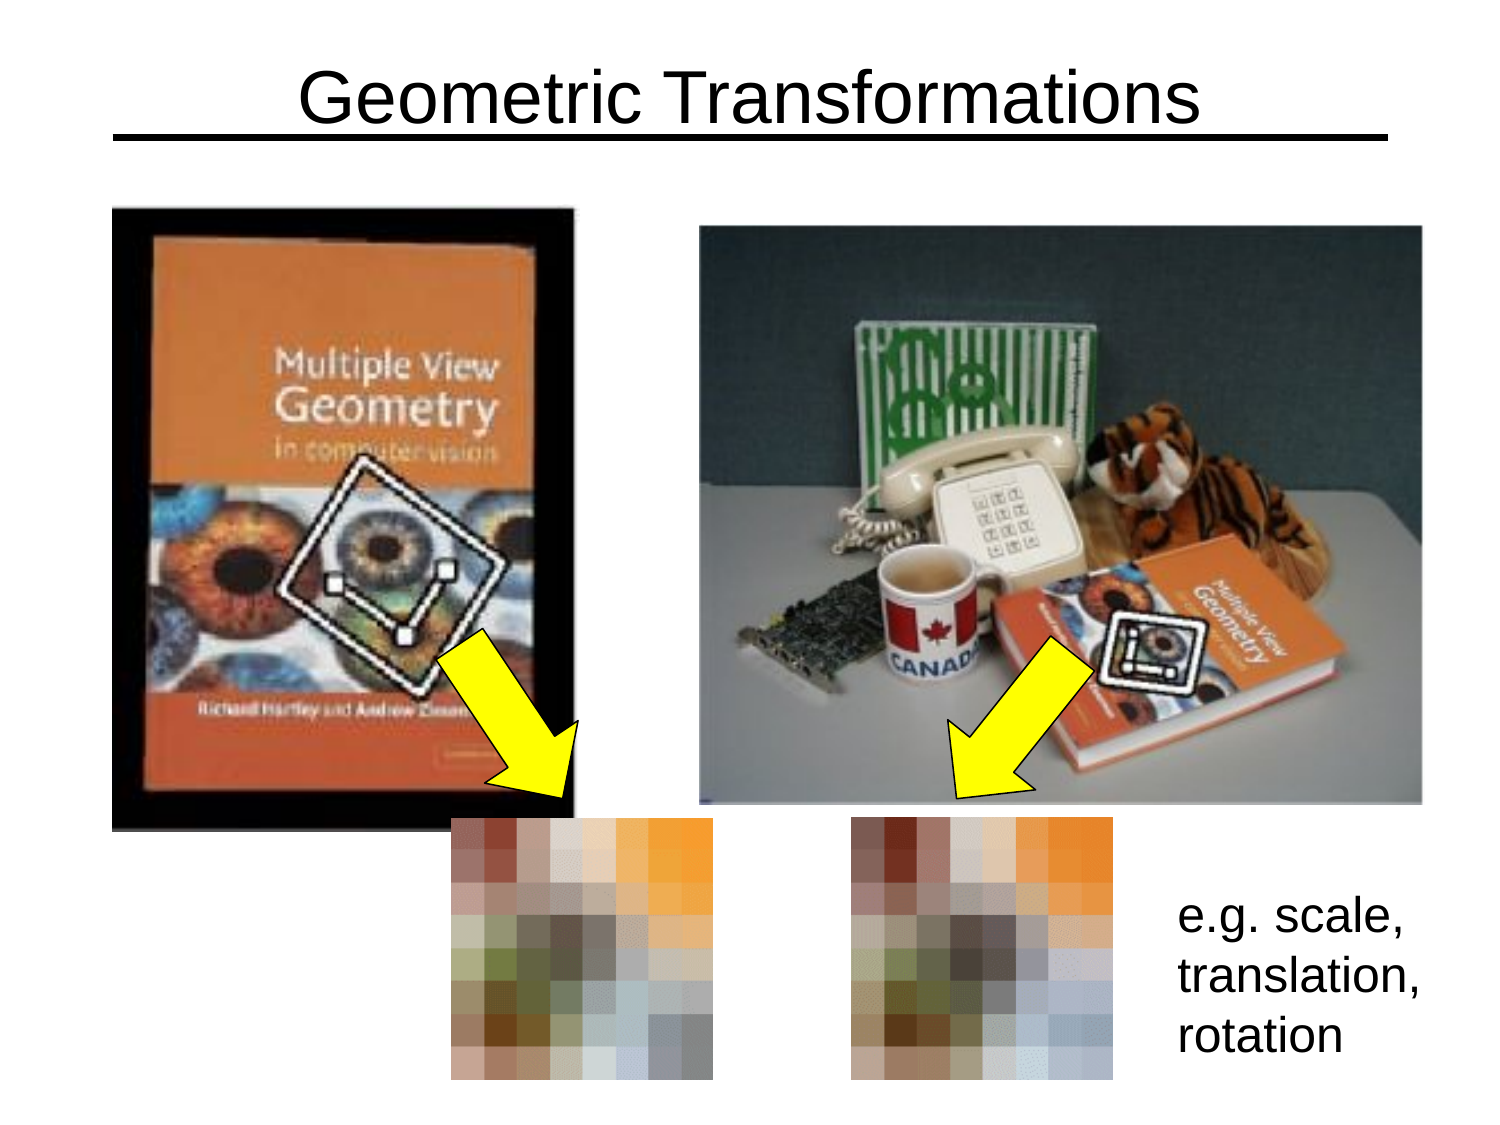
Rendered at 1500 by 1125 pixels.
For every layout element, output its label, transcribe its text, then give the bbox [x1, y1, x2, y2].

picture [112, 204, 713, 1081]
picture [851, 817, 1113, 1081]
picture [699, 224, 1426, 806]
text_box e.g. scale, translation, rotation [1162, 874, 1438, 1070]
title Geometric Transformations [74, 0, 1426, 188]
